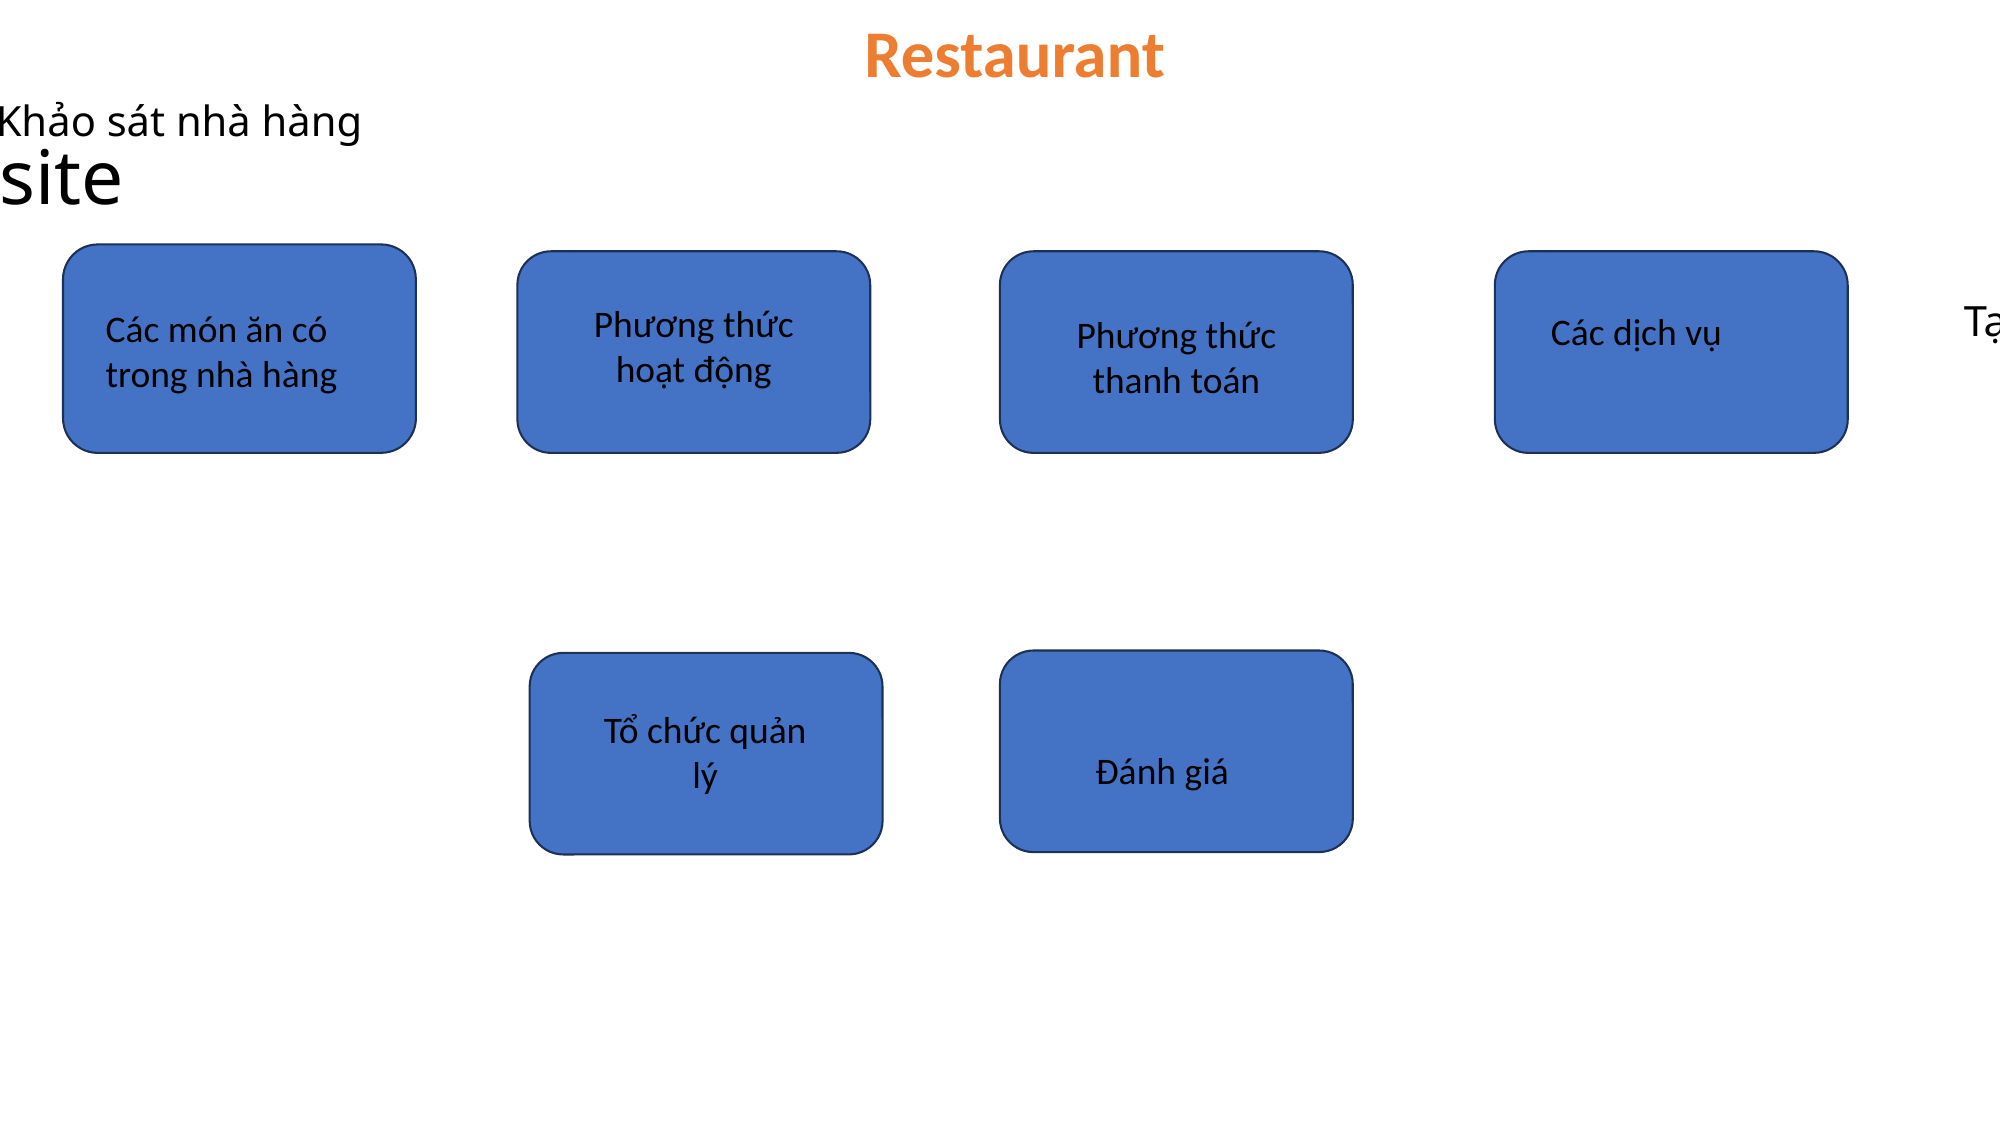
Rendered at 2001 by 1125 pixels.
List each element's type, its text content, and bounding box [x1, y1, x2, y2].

text_box Đánh giá [1080, 739, 1280, 800]
text_box [1493, 250, 1849, 454]
text_box Phương thức hoạt động [565, 292, 823, 398]
text_box Khảo sát nhà hàng [0, 87, 388, 153]
text_box [528, 651, 884, 856]
text_box Tổ chức quản lý [588, 698, 823, 803]
text_box [516, 250, 872, 454]
text_box [998, 250, 1354, 454]
text_box Restaurant [849, 3, 1295, 98]
text_box Tầm quan trọng của website [0, 153, 140, 228]
text_box Các món ăn có trong nhà hàng [90, 297, 396, 403]
text_box Phương thức thanh toán [1026, 303, 1327, 409]
text_box [998, 649, 1354, 854]
text_box Các dịch vụ [1536, 300, 1796, 361]
text_box [61, 243, 417, 454]
